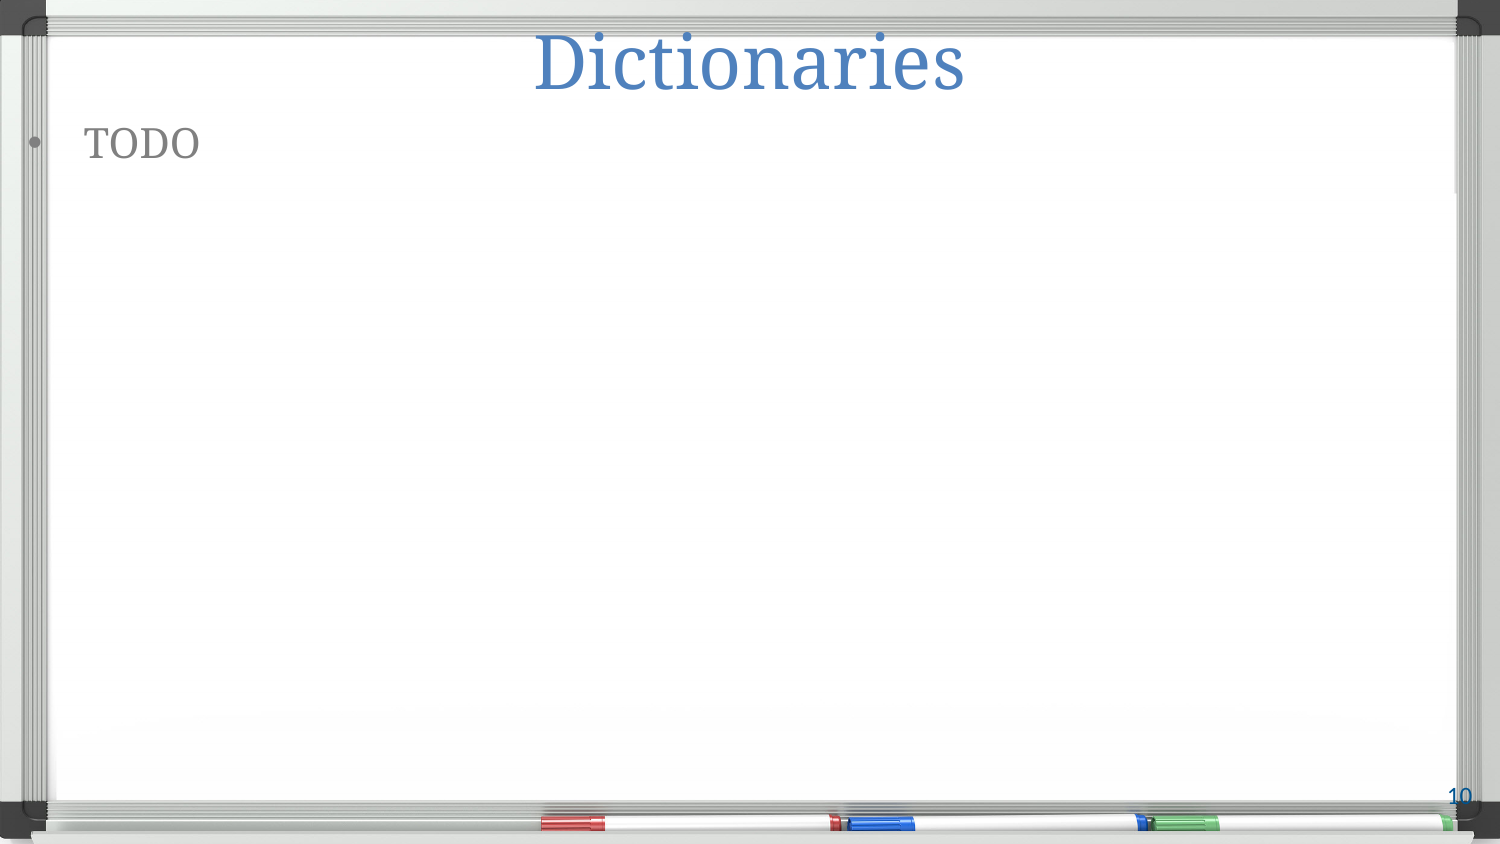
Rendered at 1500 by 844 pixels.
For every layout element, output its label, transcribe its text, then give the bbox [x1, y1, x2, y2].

list TODO [12, 109, 1488, 822]
slide_number 10 [1387, 771, 1488, 817]
picture [0, 0, 1500, 844]
title Dictionaries [12, 9, 1488, 109]
